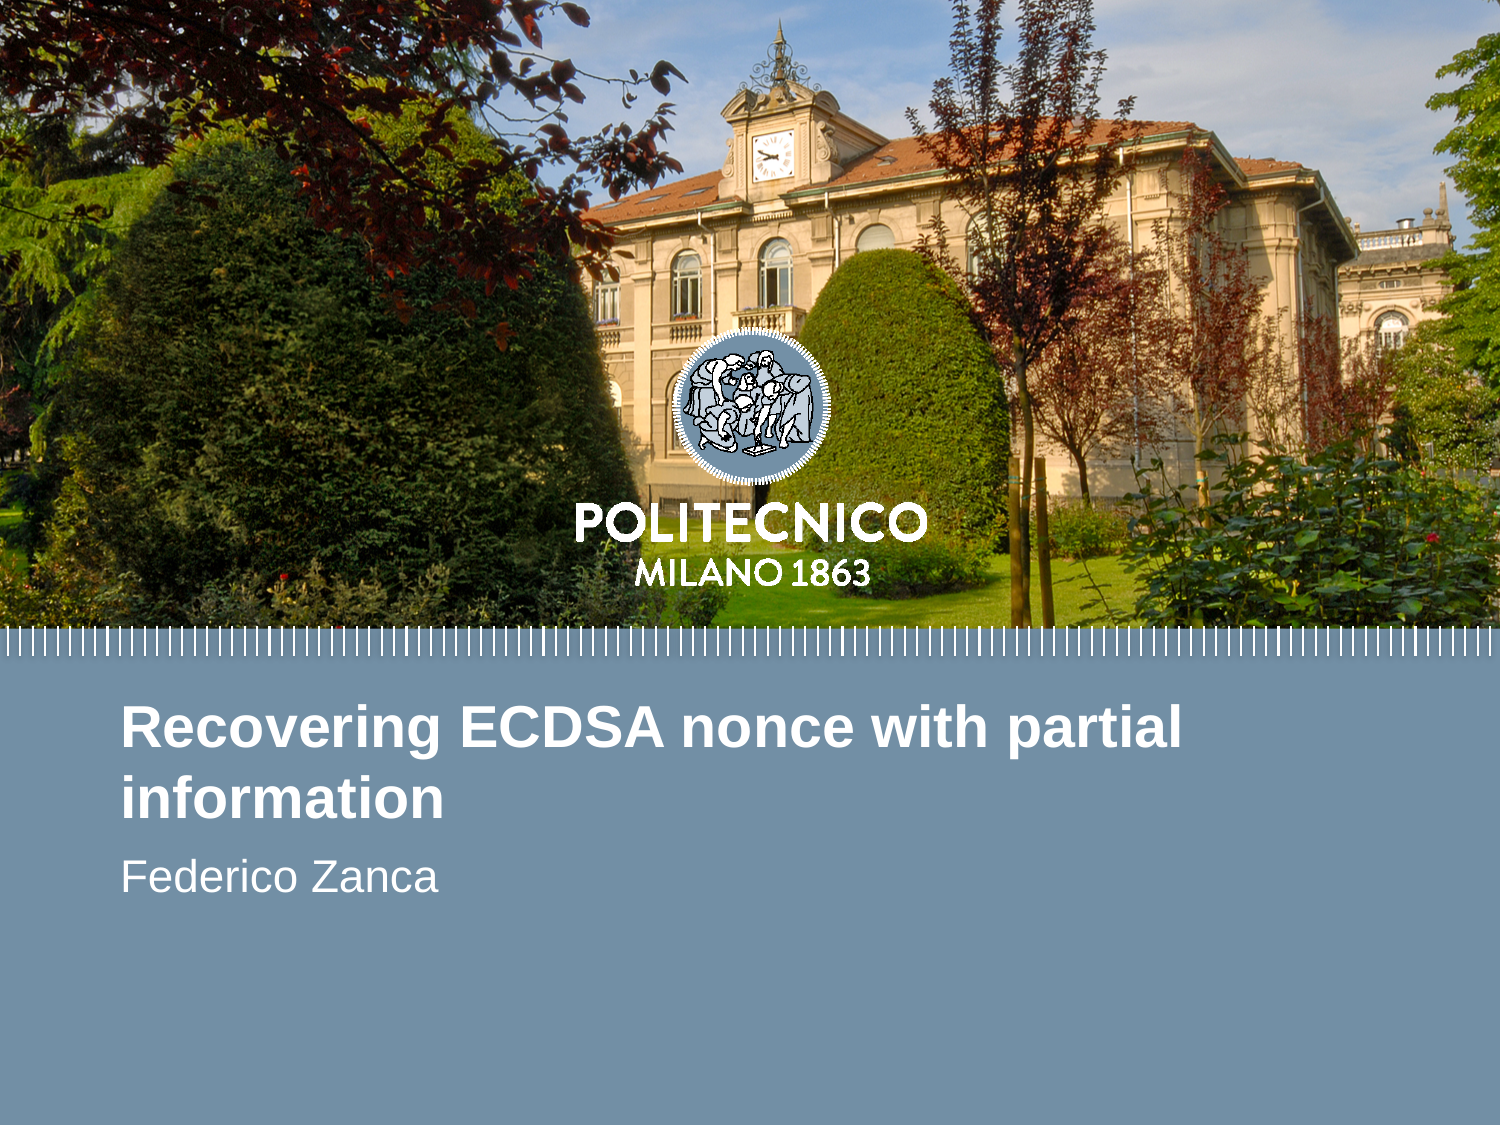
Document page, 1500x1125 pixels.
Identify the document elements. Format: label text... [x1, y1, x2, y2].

text_box Recovering ECDSA nonce with partial information [105, 689, 1381, 839]
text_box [7, 625, 1491, 656]
picture [0, 0, 1500, 681]
text_box [0, 688, 1500, 1125]
text_box Federico Zanca [105, 839, 1381, 1059]
